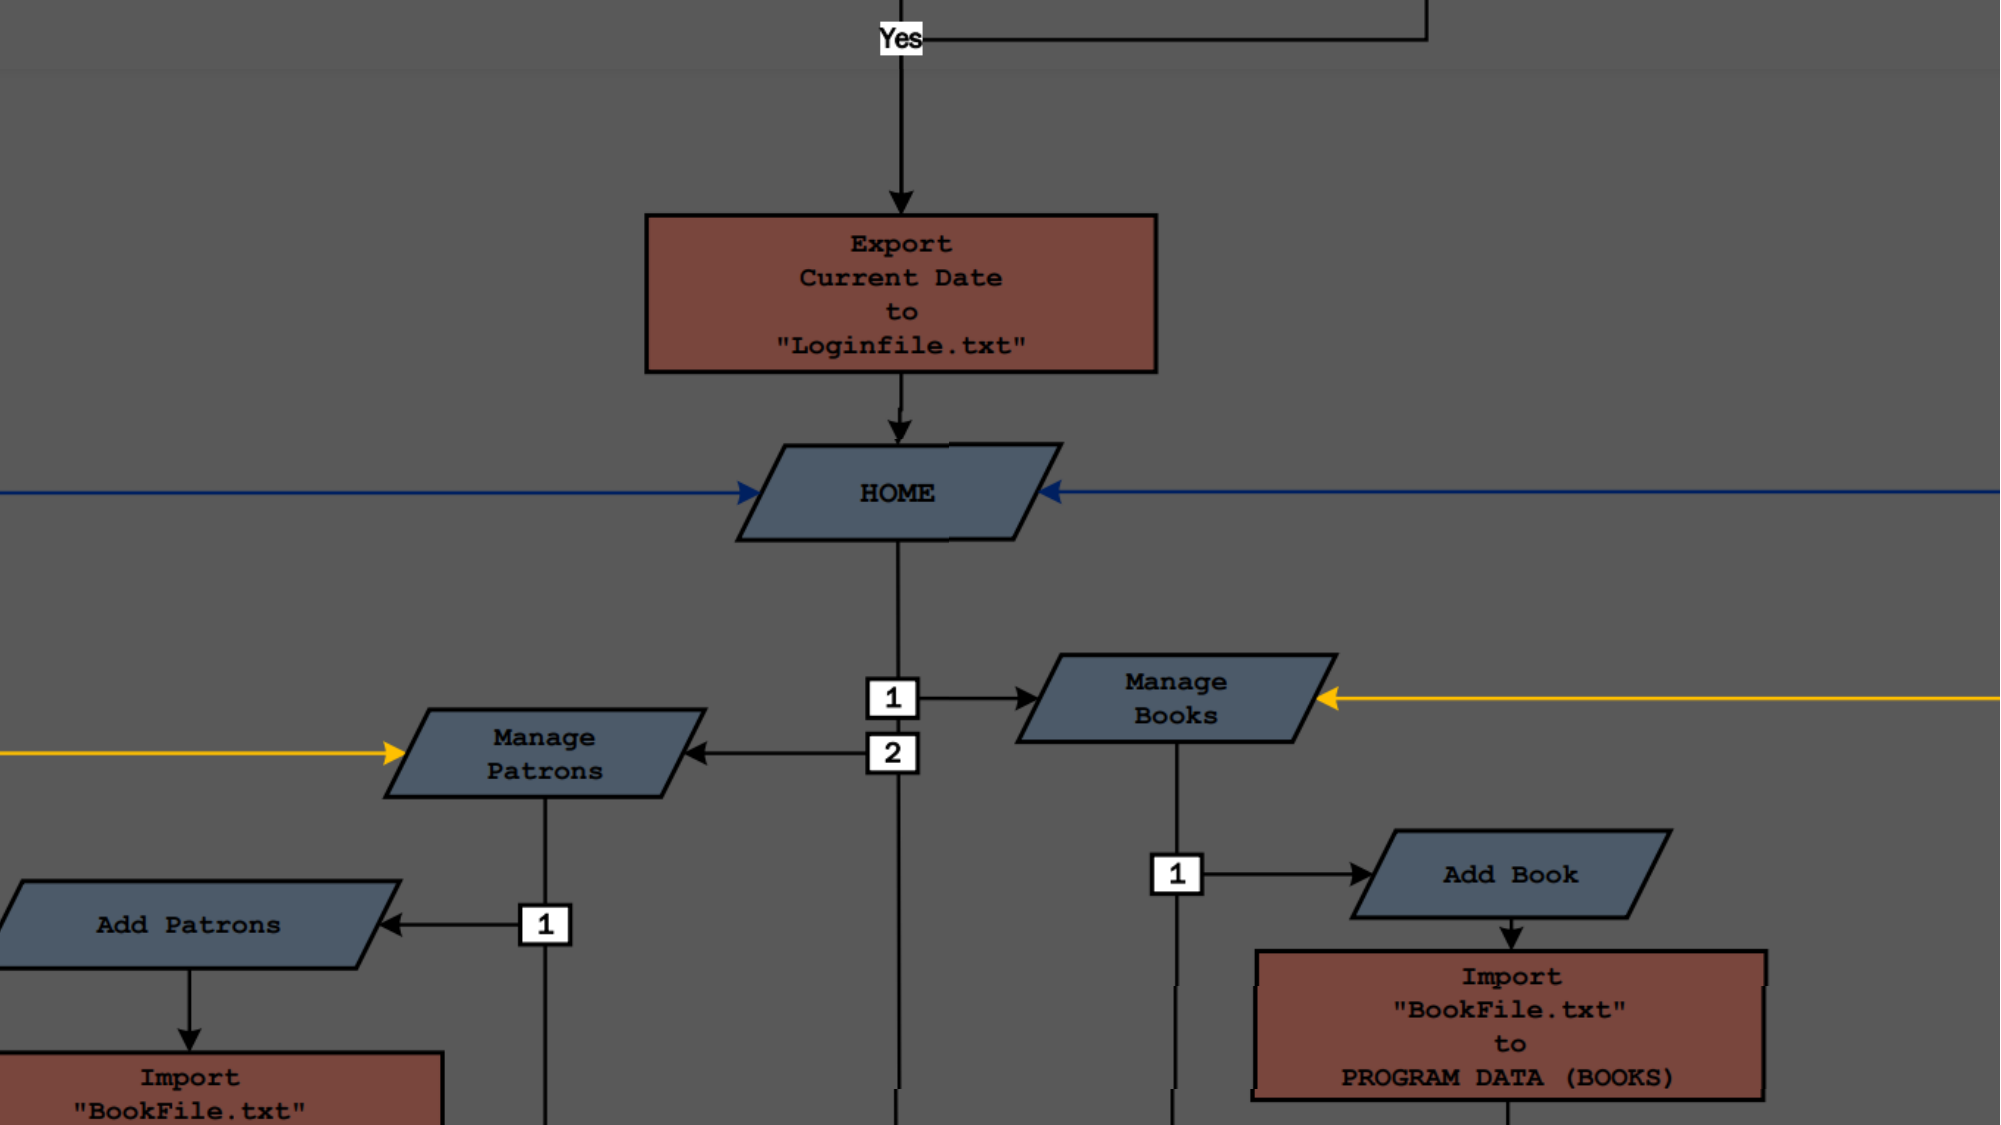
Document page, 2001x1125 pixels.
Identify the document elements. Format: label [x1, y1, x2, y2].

text_box [0, 0, 2000, 1125]
